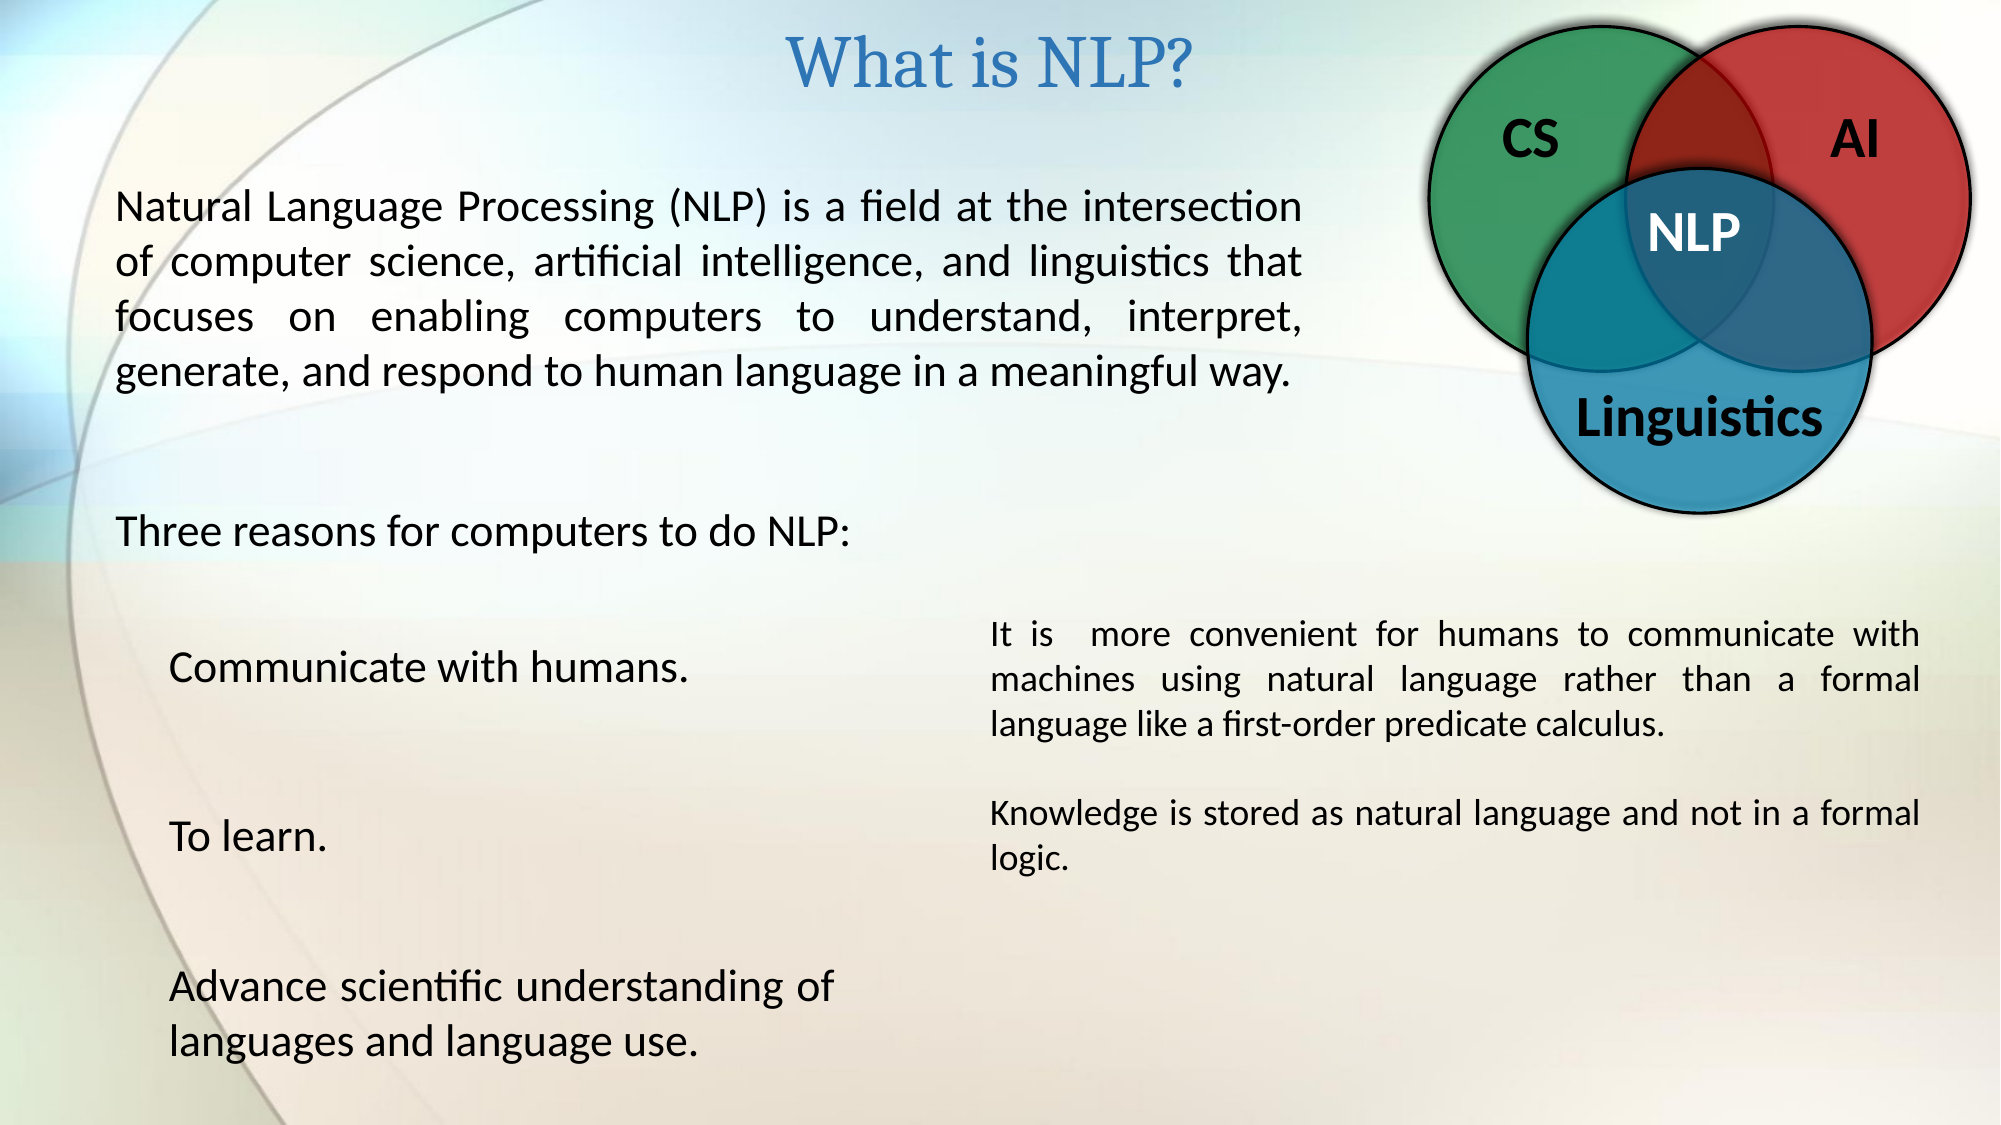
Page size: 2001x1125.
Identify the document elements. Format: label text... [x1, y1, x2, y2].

text_box Three reasons for computers to do NLP: [100, 492, 927, 563]
text_box Knowledge is stored as natural language and not in a formal logic. [975, 780, 1937, 886]
text_box Advance scientific understanding of languages and language use. [153, 948, 850, 1073]
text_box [1428, 26, 1971, 514]
text_box What is NLP? [77, 11, 1907, 105]
text_box Natural Language Processing (NLP) is a field at the intersection of computer science, artificial intelligence, and linguistics that focuses on enabling computers to understand, interpret, generate, and respond to human language in a meaningful way. [100, 168, 1319, 403]
text_box [97, 139, 1419, 282]
text_box To learn. [153, 798, 362, 869]
text_box Communicate with humans. [153, 629, 710, 700]
text_box It is more convenient for humans to communicate with machines using natural language rather than a formal language like a first-order predicate calculus. [975, 601, 1937, 752]
picture [0, 0, 2001, 1125]
